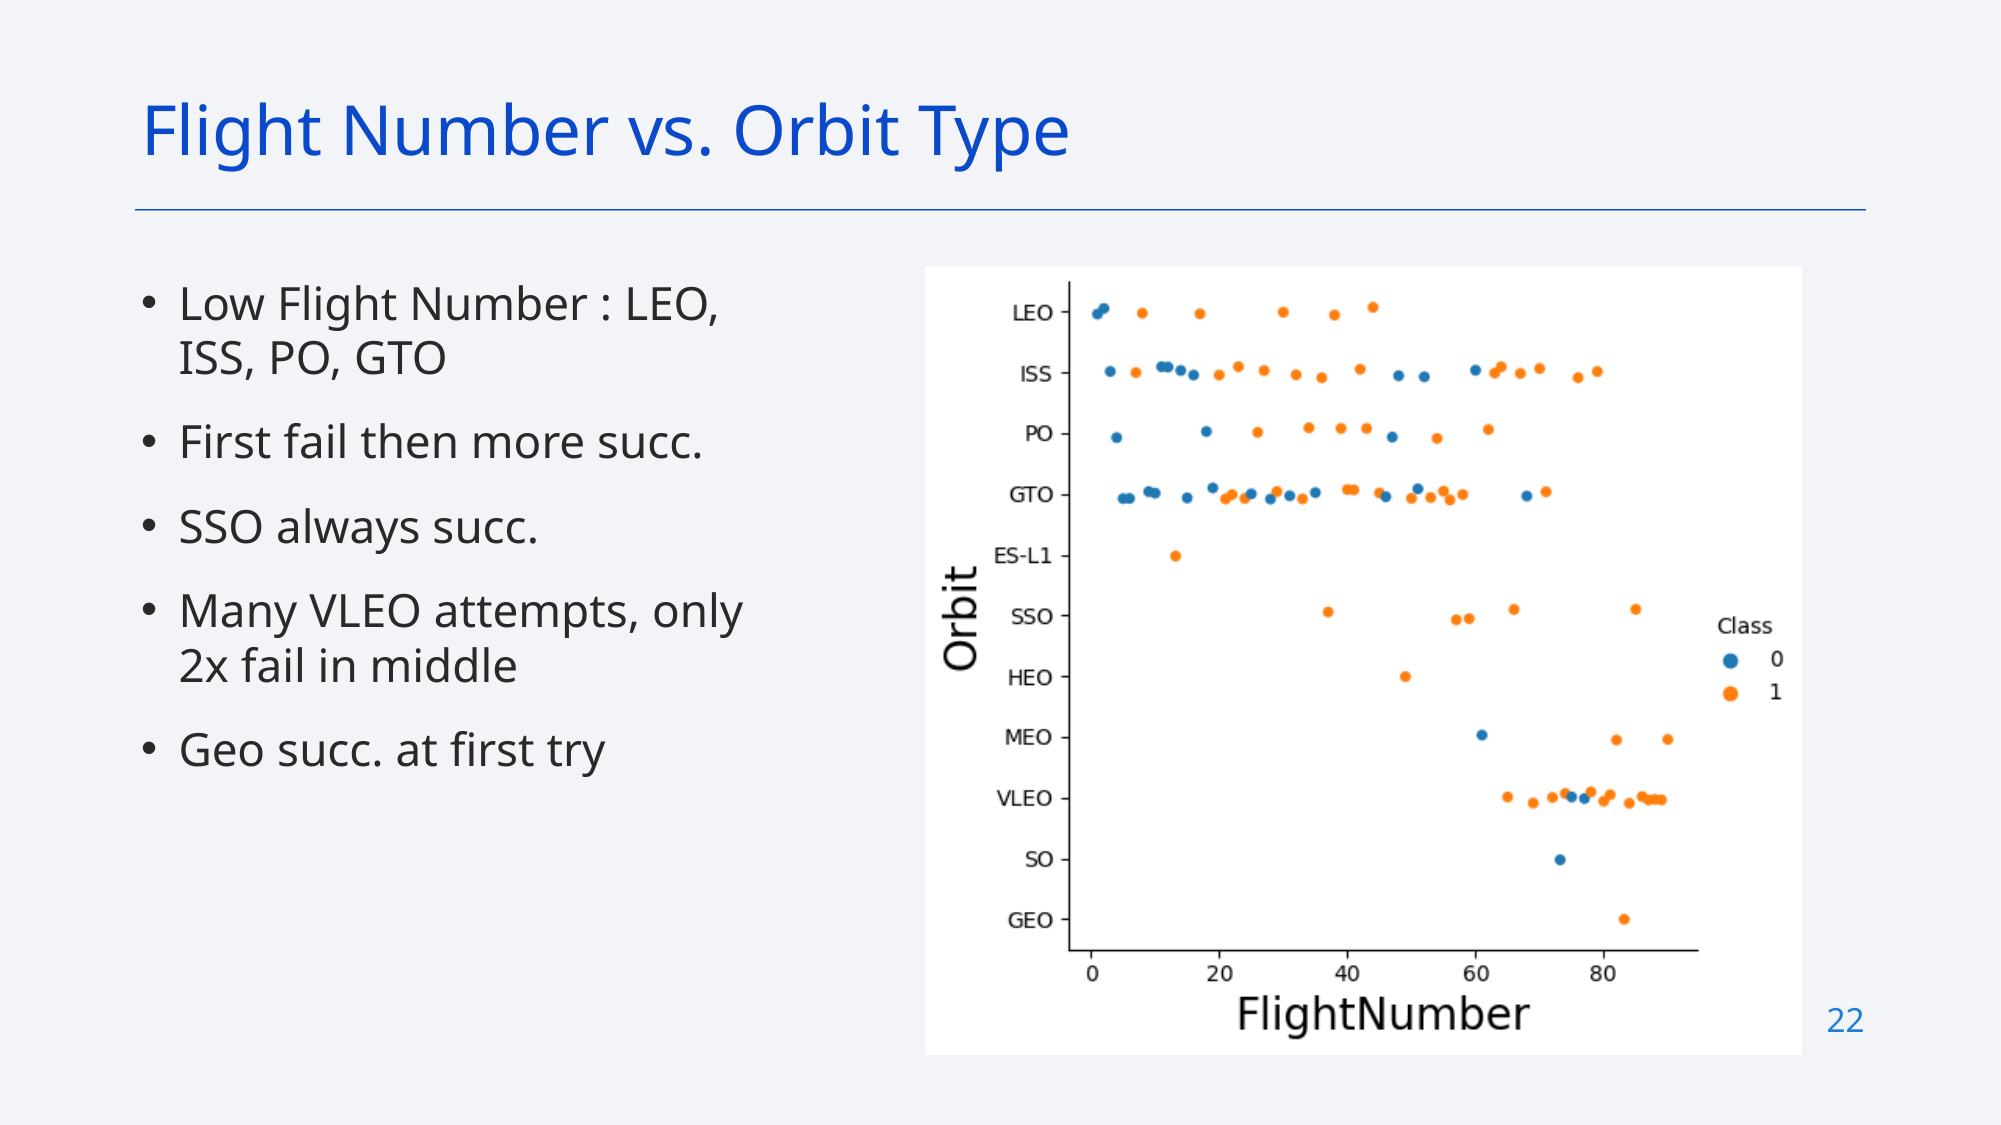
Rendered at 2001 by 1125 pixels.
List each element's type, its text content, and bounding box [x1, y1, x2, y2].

list Low Flight Number : LEO, ISS, PO, GTO First fail then more succ. SSO always succ. Many VLEO attempts, only 2x fail in middle Geo succ. at first try [126, 266, 772, 893]
slide_number 22 [1802, 988, 1880, 1055]
text_box Flight Number vs. Orbit Type [126, 88, 1852, 179]
picture [0, 0, 2001, 1125]
